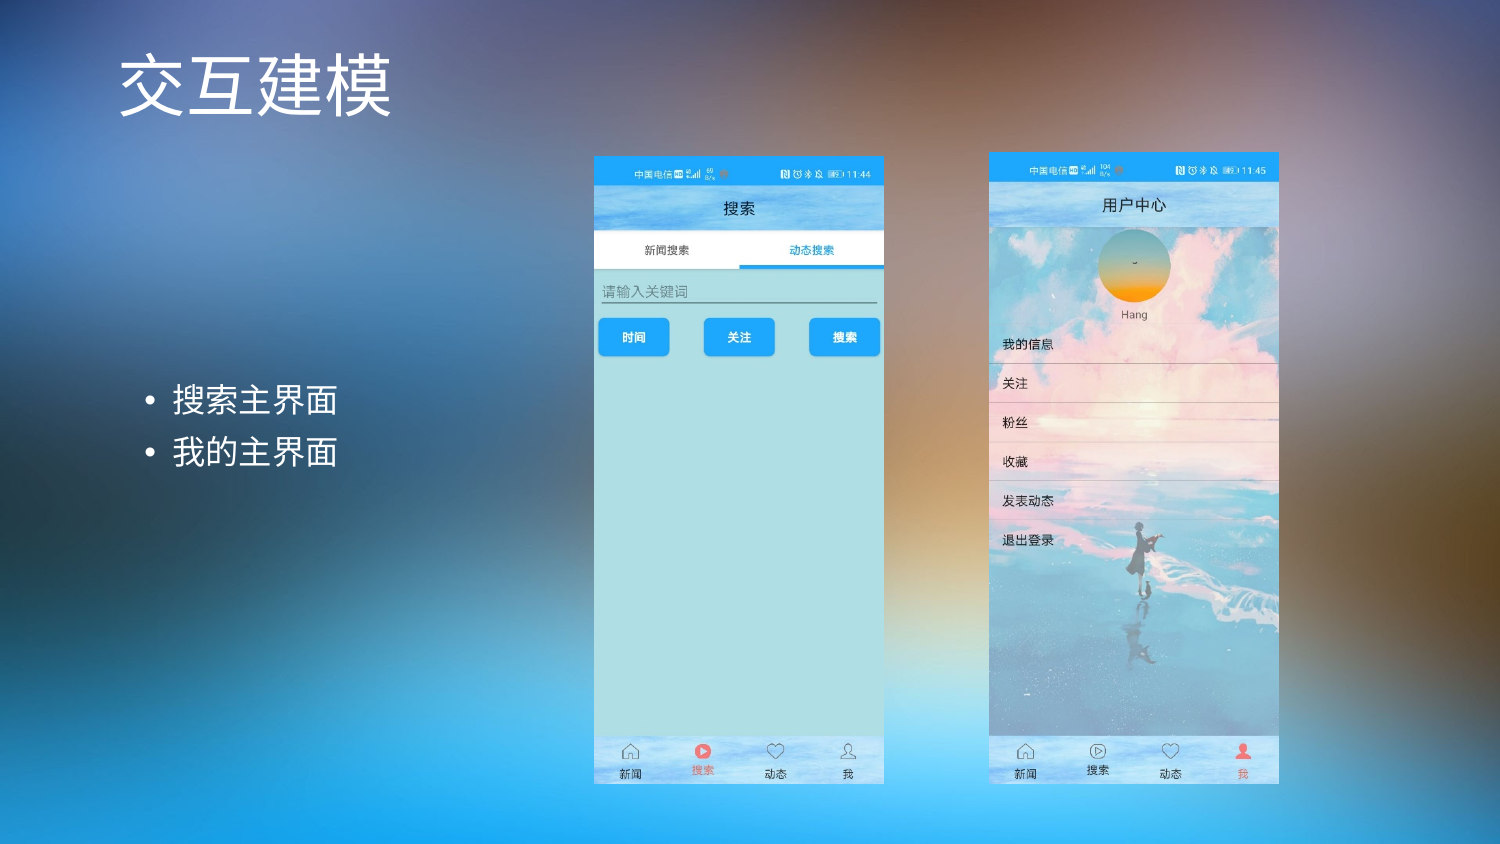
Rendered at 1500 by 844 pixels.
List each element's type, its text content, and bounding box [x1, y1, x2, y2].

title 交互建模 [103, 44, 1397, 208]
text_box 搜索主界面 我的主界面 [129, 376, 482, 467]
picture [0, 0, 1500, 844]
